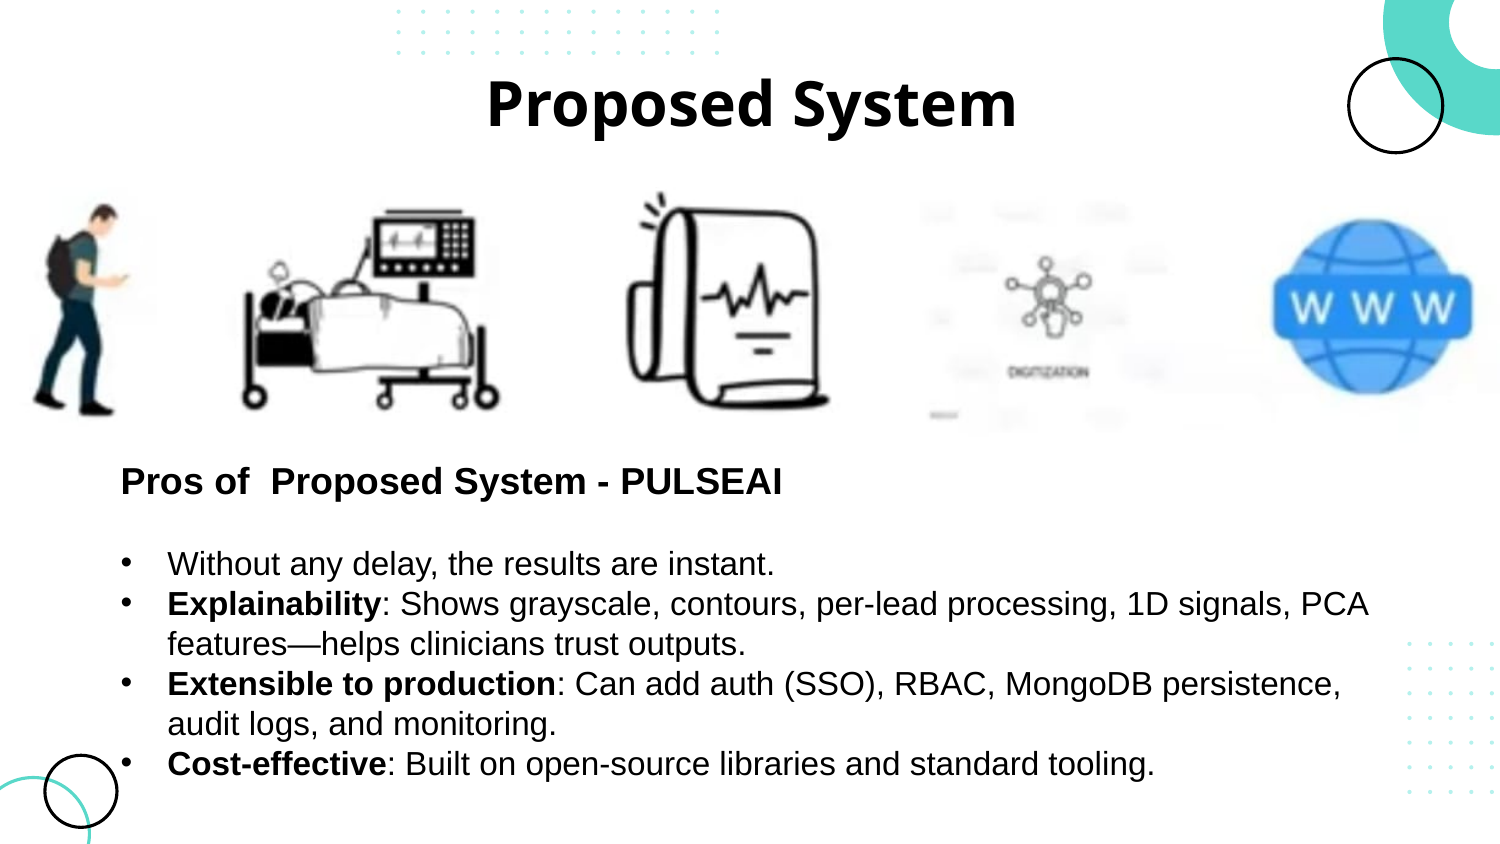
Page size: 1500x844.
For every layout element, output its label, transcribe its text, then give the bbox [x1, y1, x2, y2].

picture [0, 187, 1500, 495]
text_box Pros of Proposed System - PULSEAI Without any delay, the results are instant. Explainability: Shows grayscale, contours, per‑lead processing, 1D signals, PCA features—helps clinicians trust outputs. Extensible to production: Can add auth (SSO), RBAC, MongoDB persistence, audit logs, and monitoring. Cost-effective: Built on open-source libraries and standard tooling. [105, 506, 1489, 825]
title Proposed System [119, 48, 1386, 143]
